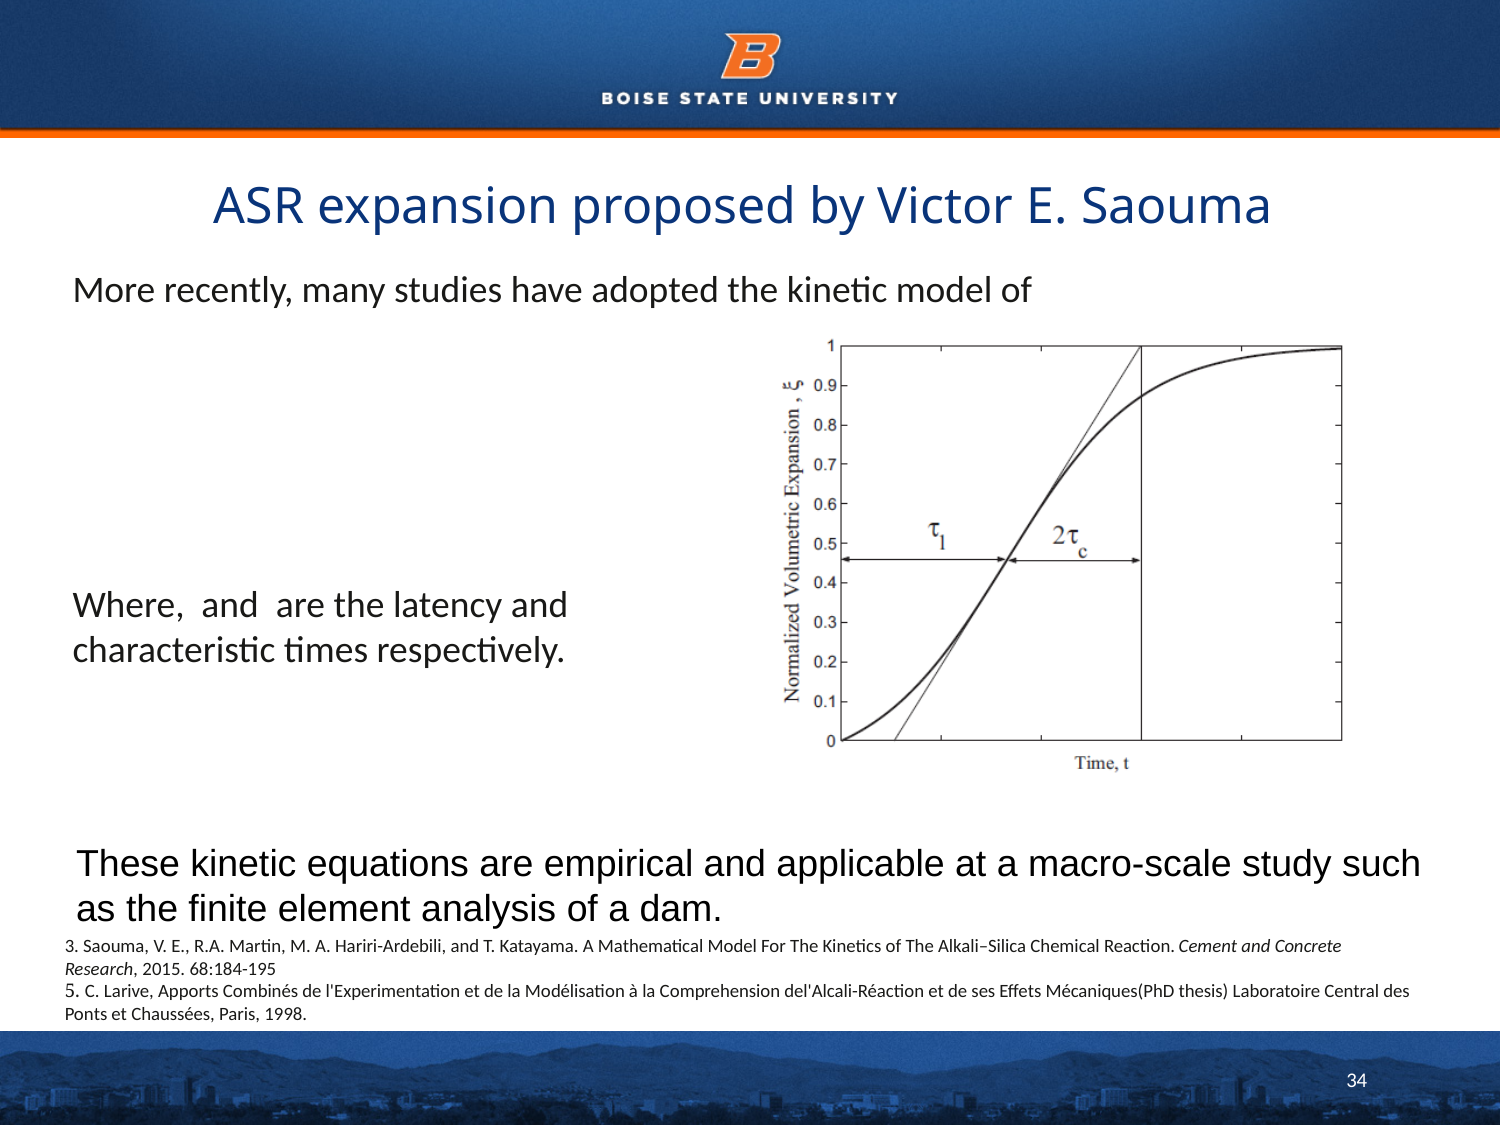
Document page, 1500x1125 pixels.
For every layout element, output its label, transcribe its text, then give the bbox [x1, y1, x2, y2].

picture [0, 1031, 1500, 1125]
picture [773, 314, 1355, 790]
picture [0, 0, 1500, 138]
text_box These kinetic equations are empirical and applicable at a macro-scale study such as the finite element analysis of a dam. [61, 831, 1481, 937]
text_box 3. Saouma, V. E., R.A. Martin, M. A. Hariri-Ardebili, and T. Katayama. A Mathematical Model For The Kinetics of The Alkali–Silica Chemical Reaction. Cement and Concrete Research, 2015. 68:184-195 5. C. Larive, Apports Combinés de l'Experimentation et de la Modélisation à la Comprehension del'Alcali-Réaction et de ses Effets Mécaniques(PhD thesis) Laboratoire Central des Ponts et Chaussées, Paris, 1998. [50, 926, 1425, 1032]
